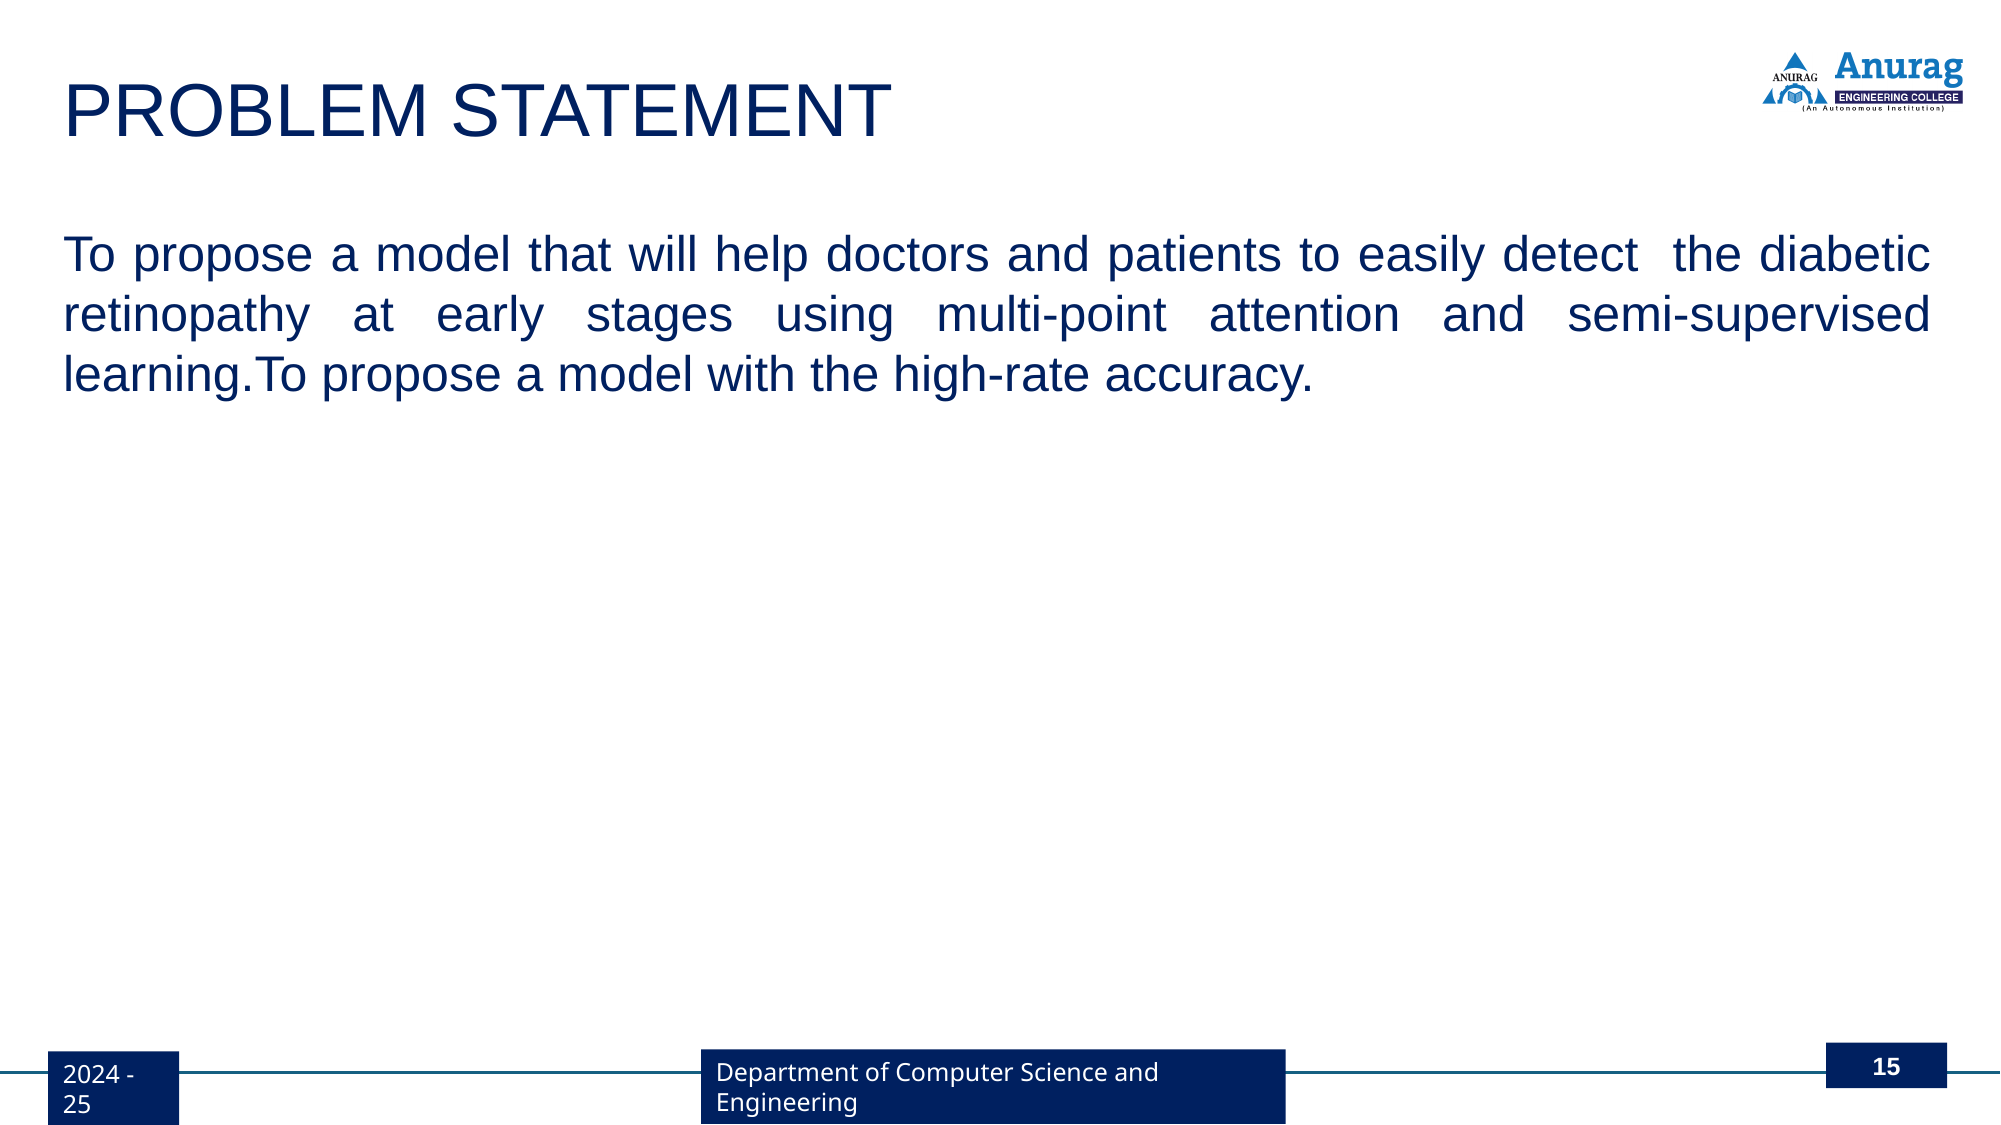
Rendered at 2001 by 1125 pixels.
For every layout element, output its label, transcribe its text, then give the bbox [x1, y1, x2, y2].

title PROBLEM STATEMENT [48, 52, 1744, 172]
list To propose a model that will help doctors and patients to easily detect the diabetic retinopathy at early stages using multi-point attention and semi-supervised learning.To propose a model with the high-rate accuracy. [48, 214, 1948, 1014]
picture [1762, 52, 1963, 112]
slide_number 15 [1826, 1042, 1948, 1089]
